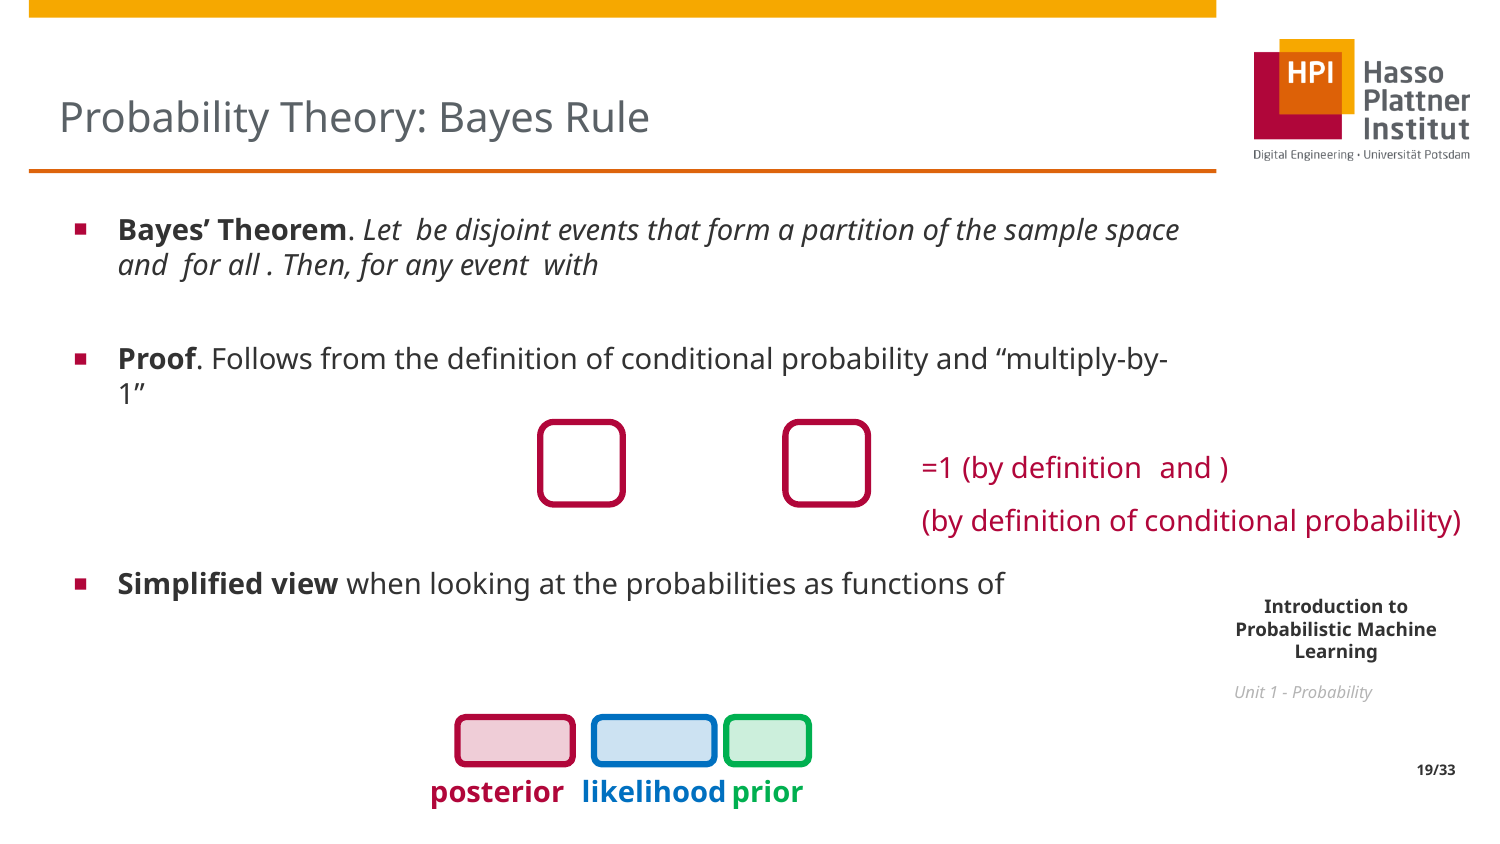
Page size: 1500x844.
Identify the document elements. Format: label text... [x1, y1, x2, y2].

title Probability Theory: Bayes Rule [58, 17, 1187, 170]
text_box (by definition of conditional probability) [921, 495, 1383, 543]
text_box [783, 419, 871, 507]
text_box [591, 715, 717, 767]
picture [1254, 39, 1470, 161]
text_box [538, 419, 625, 507]
text_box likelihood [563, 767, 676, 815]
text_box posterior [406, 767, 563, 815]
text_box [724, 715, 812, 767]
text_box prior [676, 767, 859, 815]
text_box [455, 715, 575, 767]
